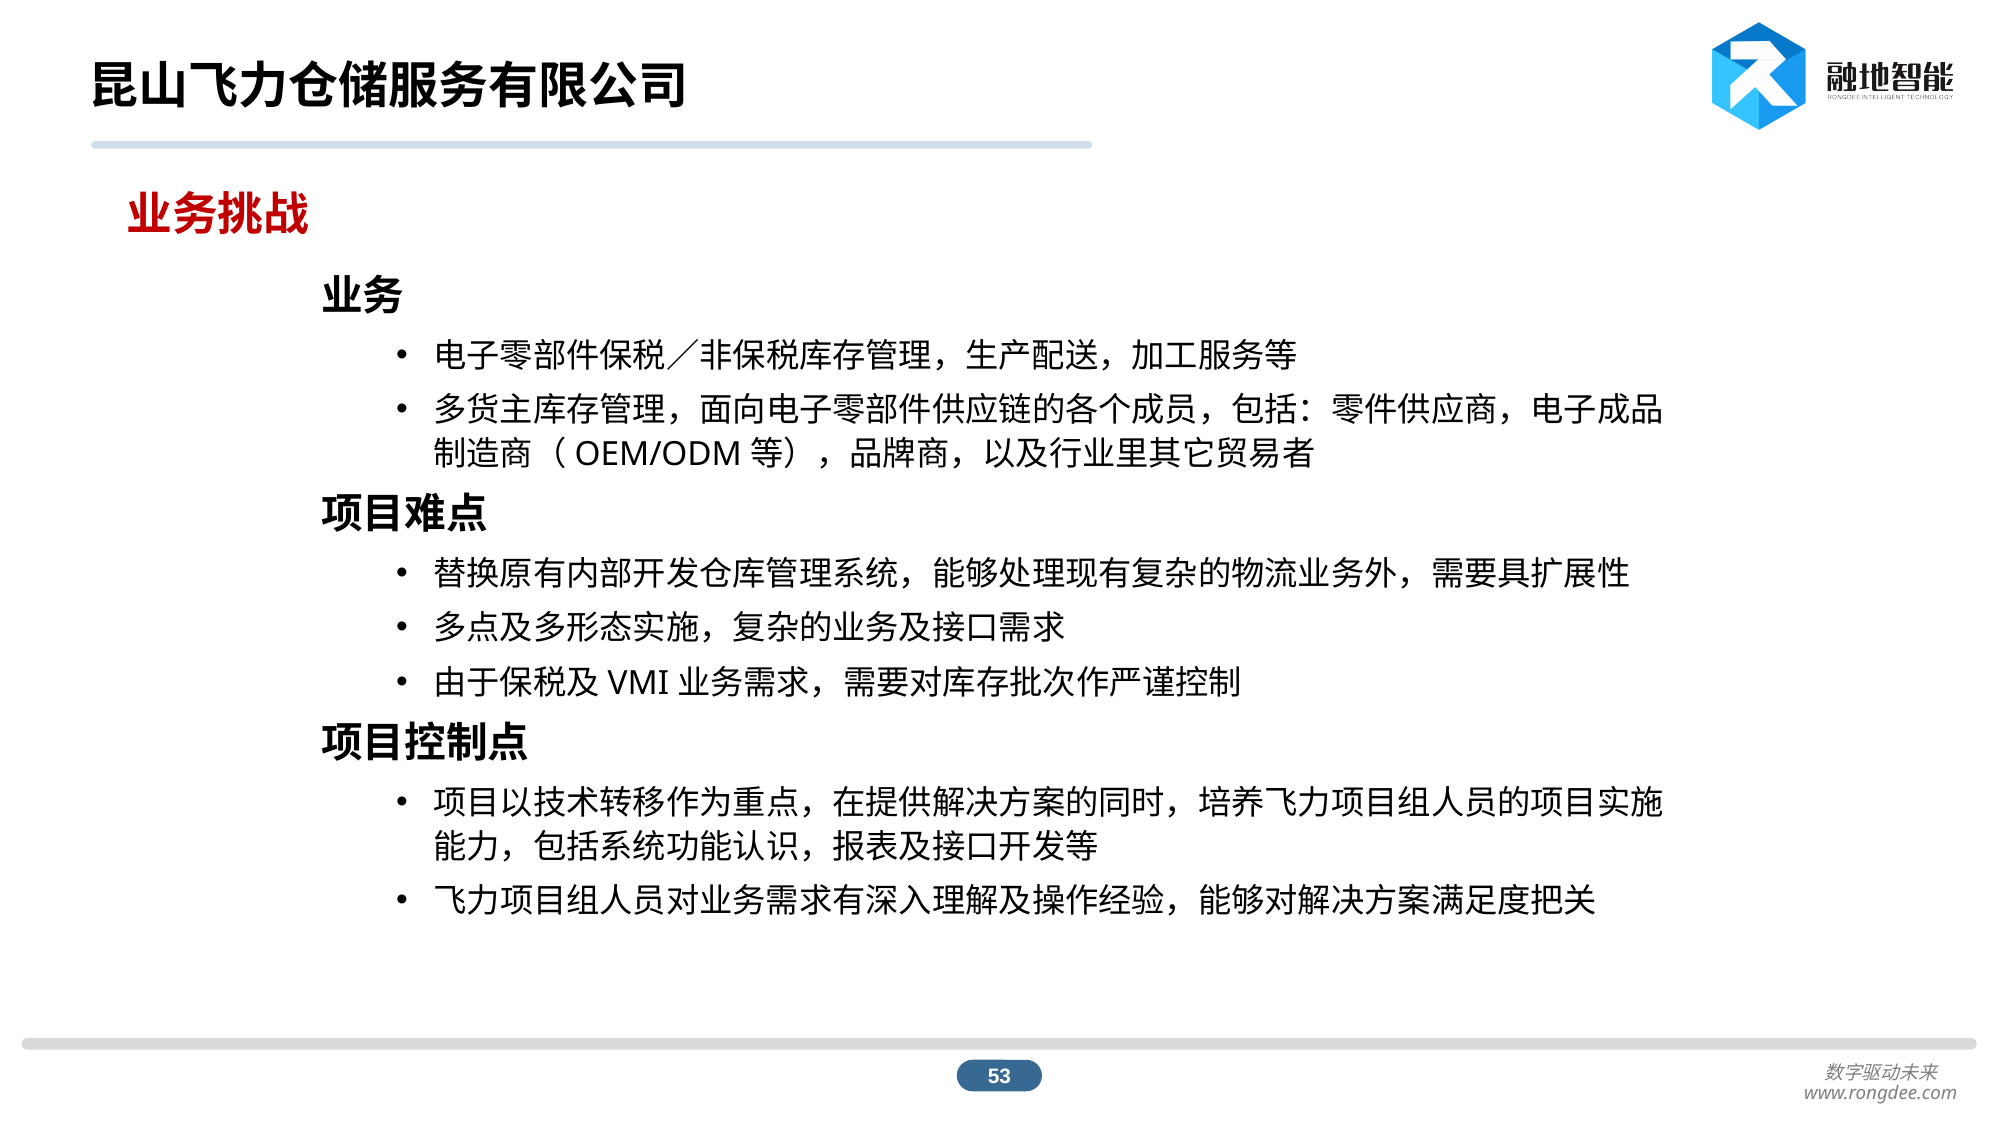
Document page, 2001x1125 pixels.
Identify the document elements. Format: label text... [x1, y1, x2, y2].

text_box 业务挑战 [124, 182, 312, 240]
title 昆山飞力仓储服务有限公司 [0, 0, 2000, 149]
text_box 业务 电子零部件保税／非保税库存管理，生产配送，加工服务等 多货主库存管理，面向电子零部件供应链的各个成员，包括：零件供应商，电子成品制造商（OEM/ODM等），品牌商，以及行业里其它贸易者 项目难点 替换原有内部开发仓库管理系统，能够处理现有复杂的物流业务外，需要具扩展性 多点及多形态实施，复杂的业务及接口需求 由于保税及VMI业务需求，需要对库存批次作严谨控制 项目控制点 项目以技术转移作为重点，在提供解决方案的同时，培养飞力项目组人员的项目实施能力，包括系统功能认识，报表及接口开发等 飞力项目组人员对业务需求有深入理解及操作经验，能够对解决方案满足度把关 [306, 267, 1694, 965]
